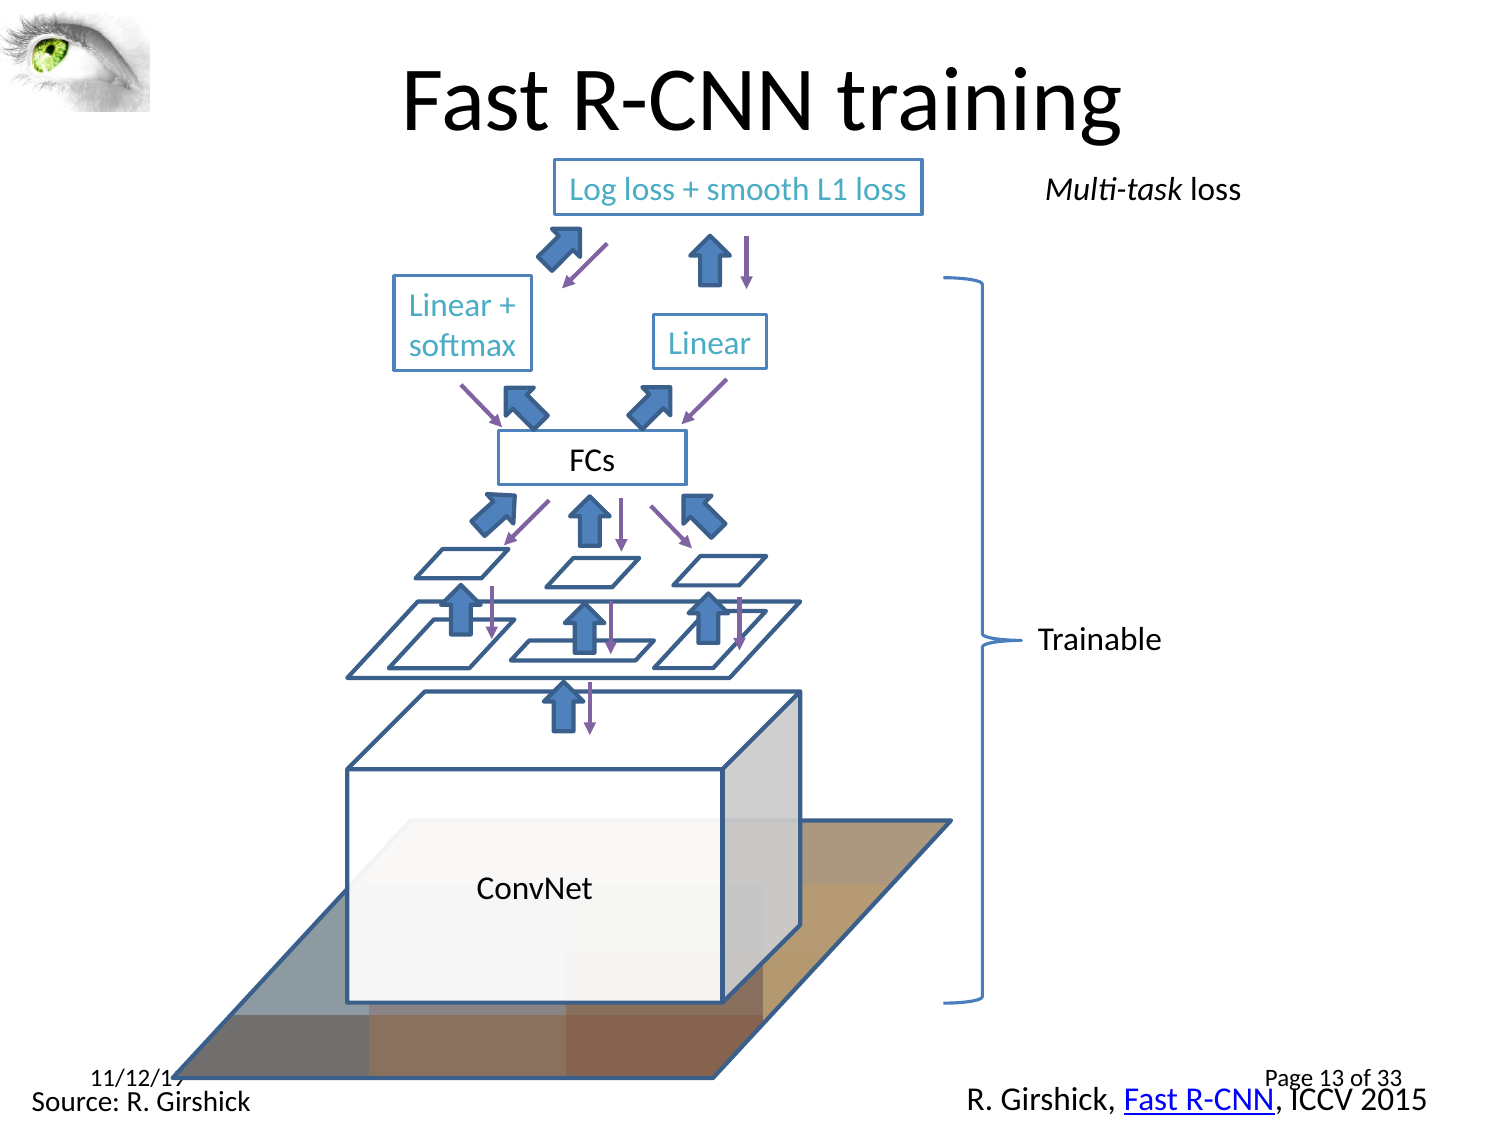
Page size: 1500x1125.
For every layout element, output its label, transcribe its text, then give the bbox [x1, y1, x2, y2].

text_box [439, 582, 483, 637]
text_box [460, 384, 503, 428]
text_box Linear [653, 314, 767, 369]
text_box FCs [498, 430, 686, 485]
text_box [688, 233, 732, 288]
text_box [681, 493, 728, 540]
text_box [508, 638, 656, 663]
text_box [626, 385, 673, 432]
text_box [671, 553, 769, 588]
picture [0, 0, 87, 112]
text_box [544, 555, 642, 590]
text_box [345, 599, 803, 681]
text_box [503, 499, 550, 546]
text_box [651, 608, 735, 671]
text_box [535, 226, 583, 273]
text_box [562, 601, 606, 655]
text_box [504, 385, 550, 432]
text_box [681, 378, 727, 425]
text_box [568, 494, 612, 548]
text_box ConvNet [345, 689, 803, 1005]
text_box [541, 679, 585, 734]
text_box Trainable [1023, 609, 1178, 664]
text_box [354, 694, 793, 767]
text_box [744, 608, 768, 637]
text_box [561, 243, 608, 289]
text_box Source: R. Girshick [16, 1074, 266, 1125]
text_box Multi-task loss [1029, 159, 1257, 215]
text_box Log loss + smooth L1 loss [554, 159, 923, 215]
text_box [943, 276, 1023, 1004]
text_box [413, 546, 507, 581]
title Fast R-CNN training [87, 0, 1438, 188]
text_box [686, 591, 731, 645]
text_box Linear + softmax [393, 275, 532, 371]
text_box [386, 617, 517, 671]
text_box R. Girshick, Fast R-CNN, ICCV 2015 [951, 1069, 1443, 1125]
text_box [650, 505, 693, 549]
text_box [469, 491, 517, 539]
text_box [173, 818, 943, 1081]
